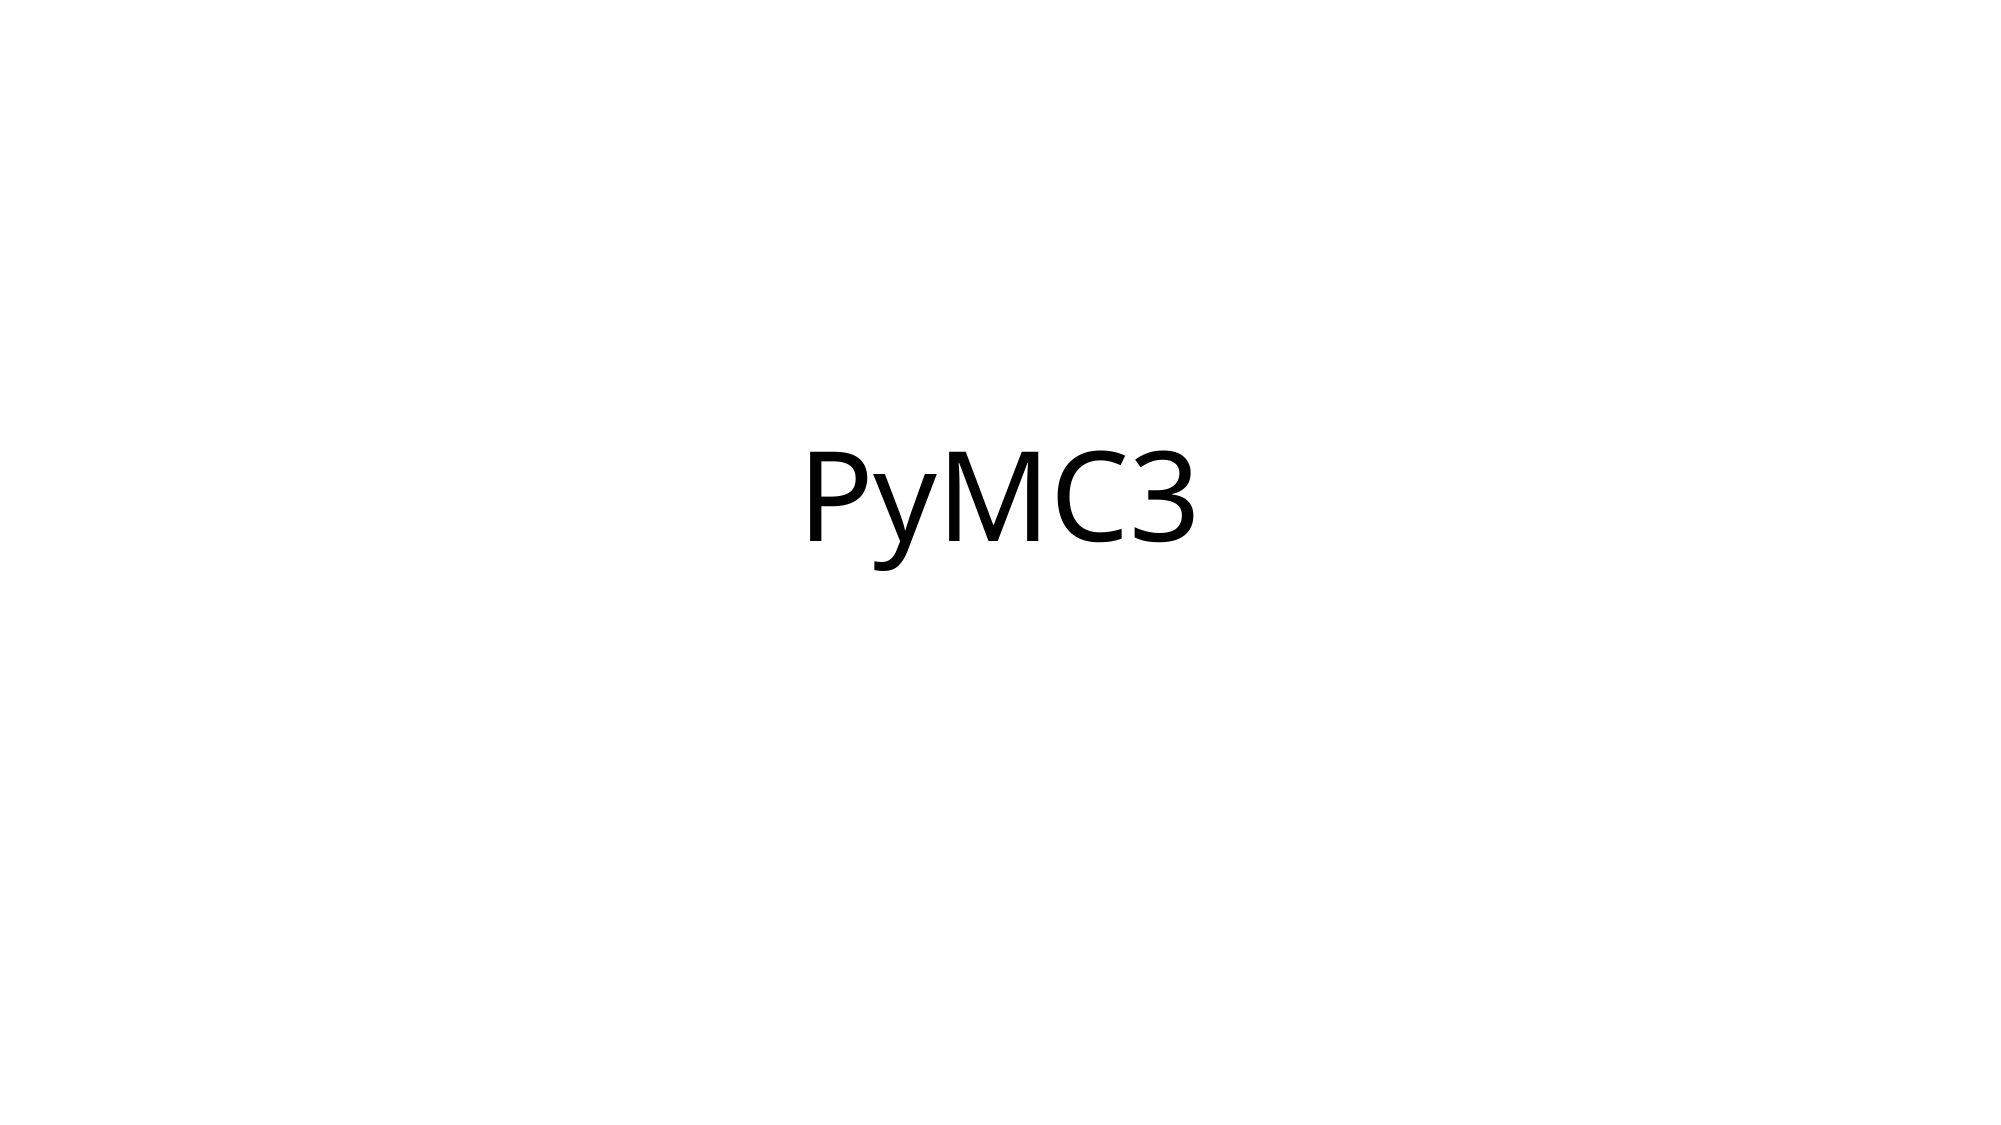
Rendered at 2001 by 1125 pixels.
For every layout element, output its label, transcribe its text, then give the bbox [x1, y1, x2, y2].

title PyMC3 [249, 184, 1750, 576]
